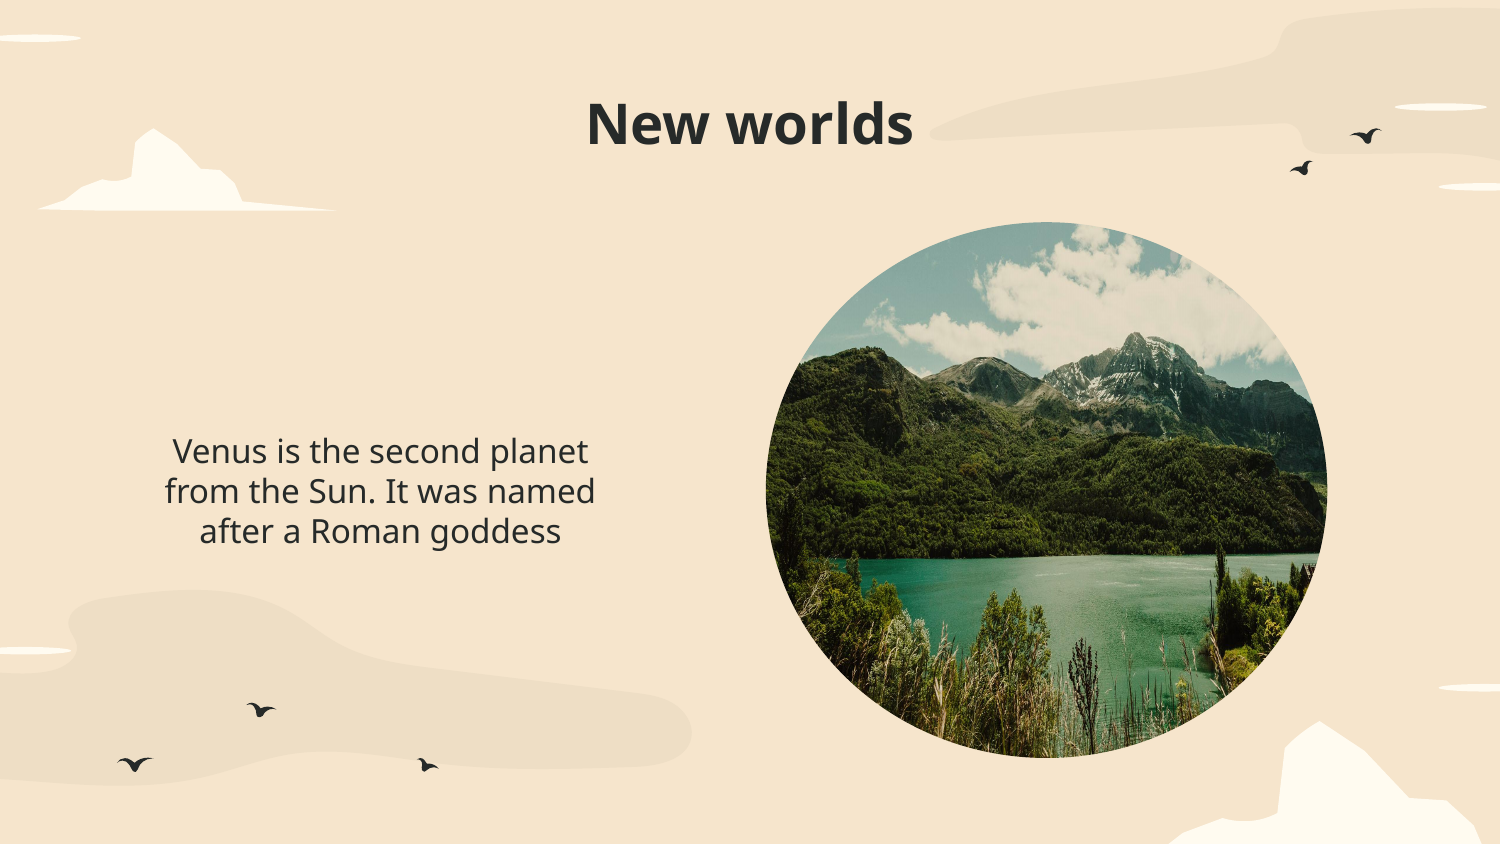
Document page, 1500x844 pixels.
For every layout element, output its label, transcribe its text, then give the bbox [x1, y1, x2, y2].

picture [765, 221, 1328, 759]
title New worlds [118, 72, 1382, 167]
subtitle Venus is the second planet from the Sun. It was named after a Roman goddess [116, 367, 645, 613]
